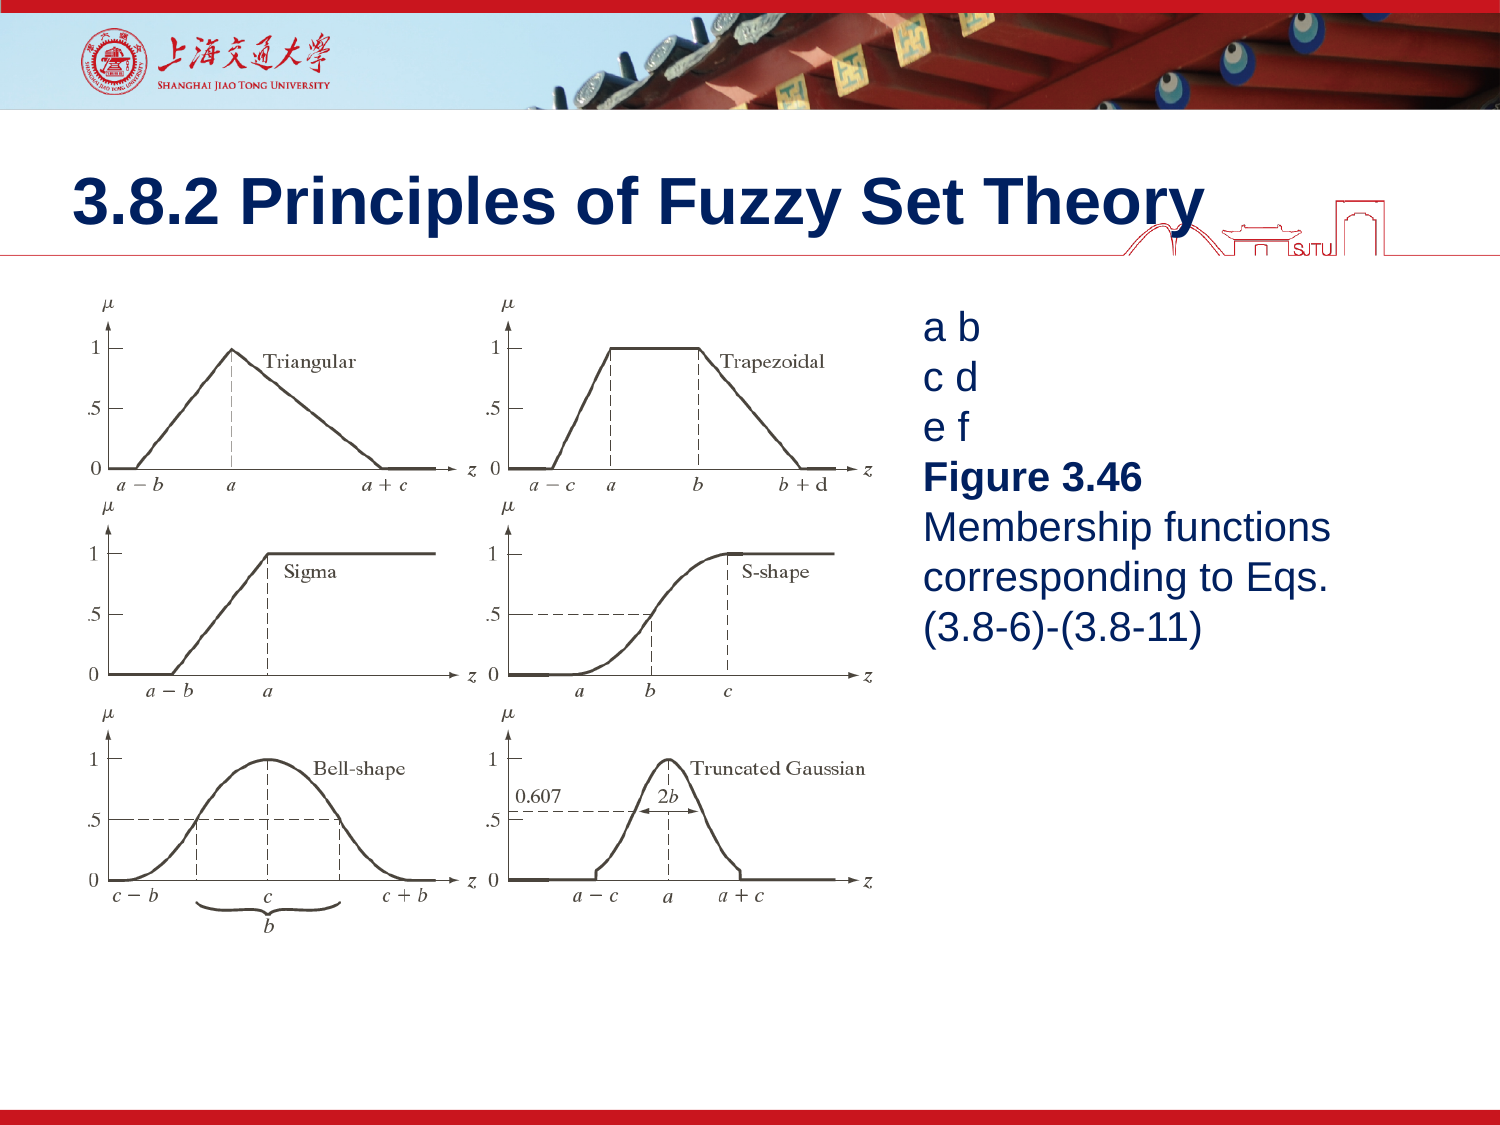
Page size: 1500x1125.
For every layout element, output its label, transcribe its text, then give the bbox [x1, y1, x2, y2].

picture [58, 292, 908, 947]
picture [0, 0, 1500, 110]
title 3.8.2 Principles of Fuzzy Set Theory [58, 159, 1478, 254]
text_box a b c d e f Figure 3.46 Membership functions corresponding to Eqs. (3.8-6)-(3.8-11) [907, 292, 1440, 1078]
picture [0, 200, 1500, 256]
